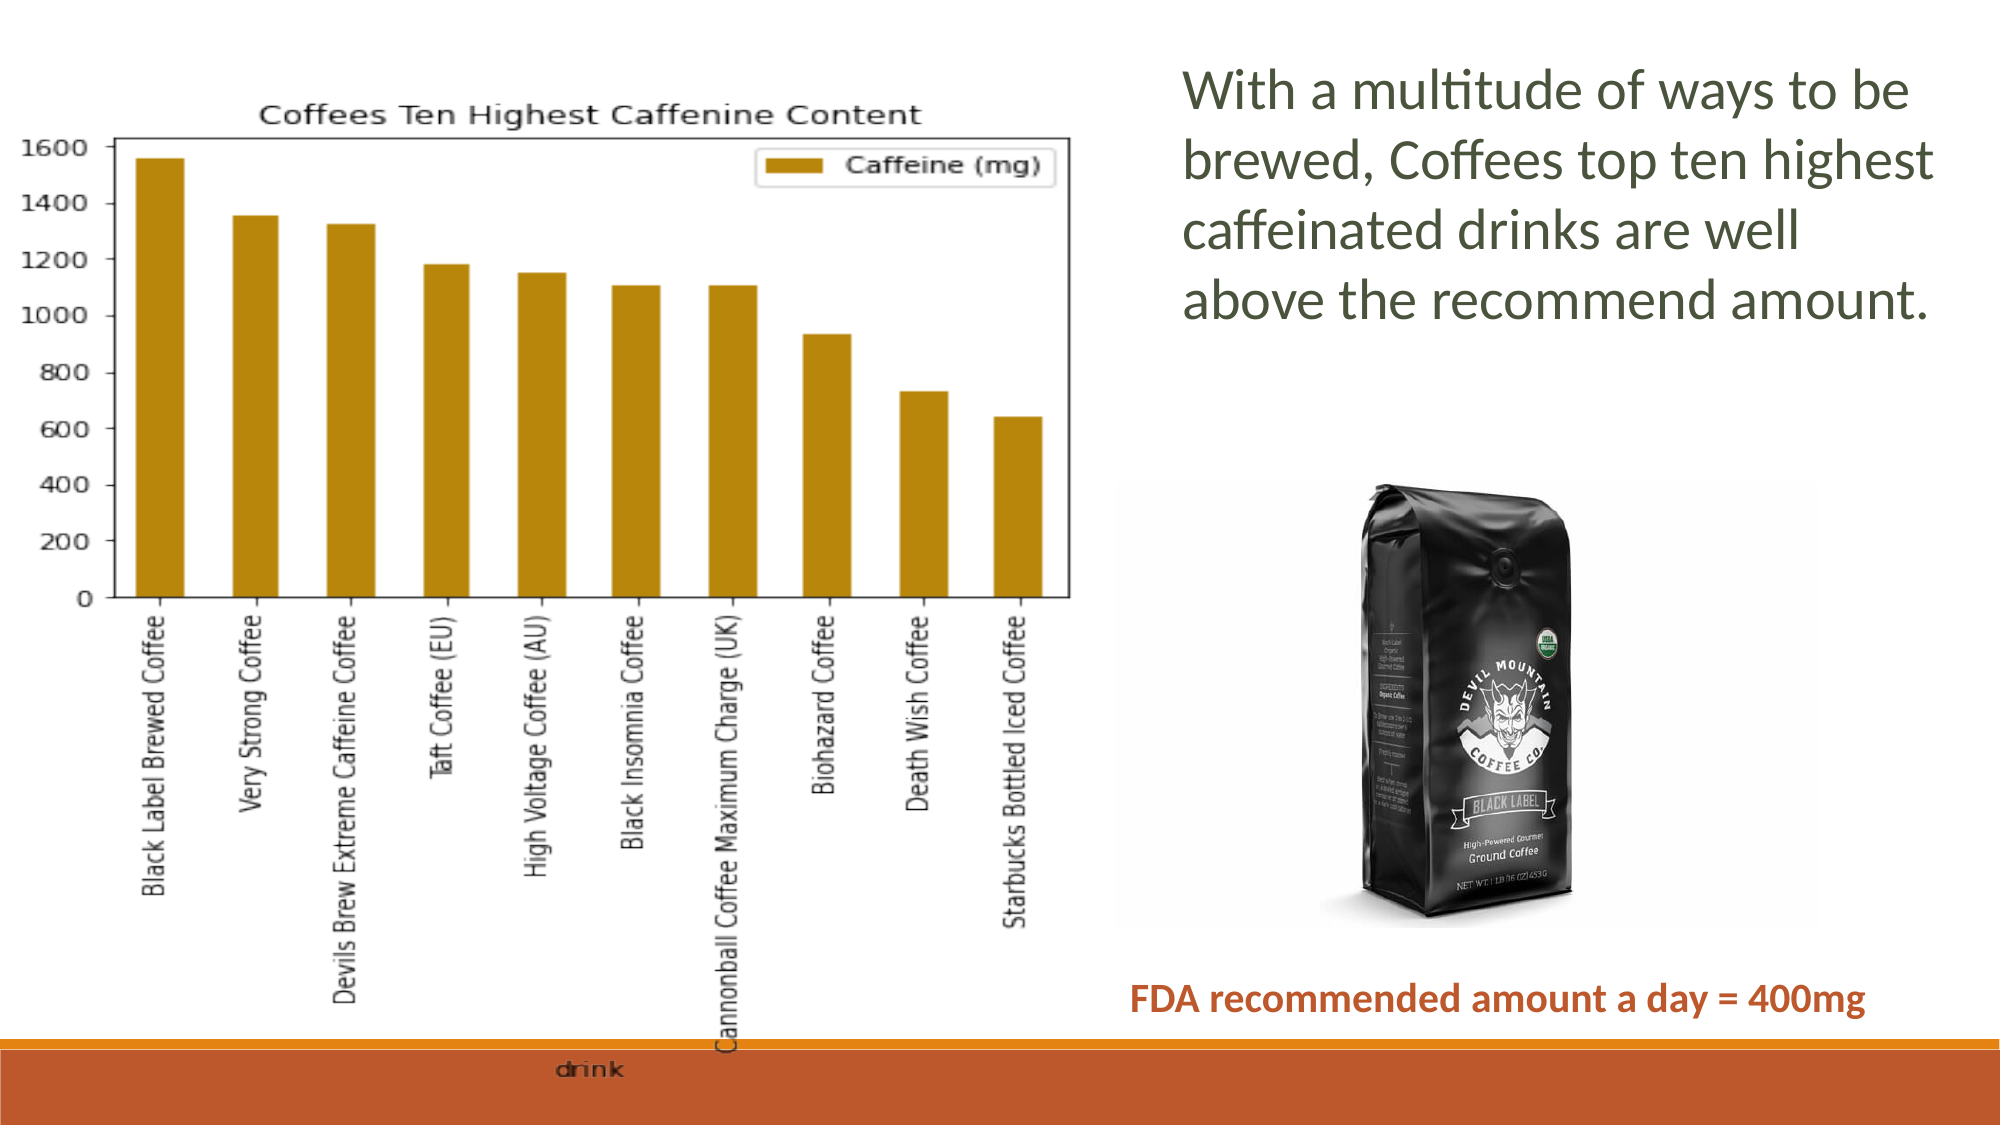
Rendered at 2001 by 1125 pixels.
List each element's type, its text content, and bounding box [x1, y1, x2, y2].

picture [0, 89, 1086, 1097]
text_box With a multitude of ways to be brewed, Coffees top ten highest caffeinated drinks are well above the recommend amount. [1167, 44, 1964, 339]
text_box FDA recommended amount a day = 400mg [1115, 963, 1912, 1029]
picture [1114, 482, 1819, 928]
